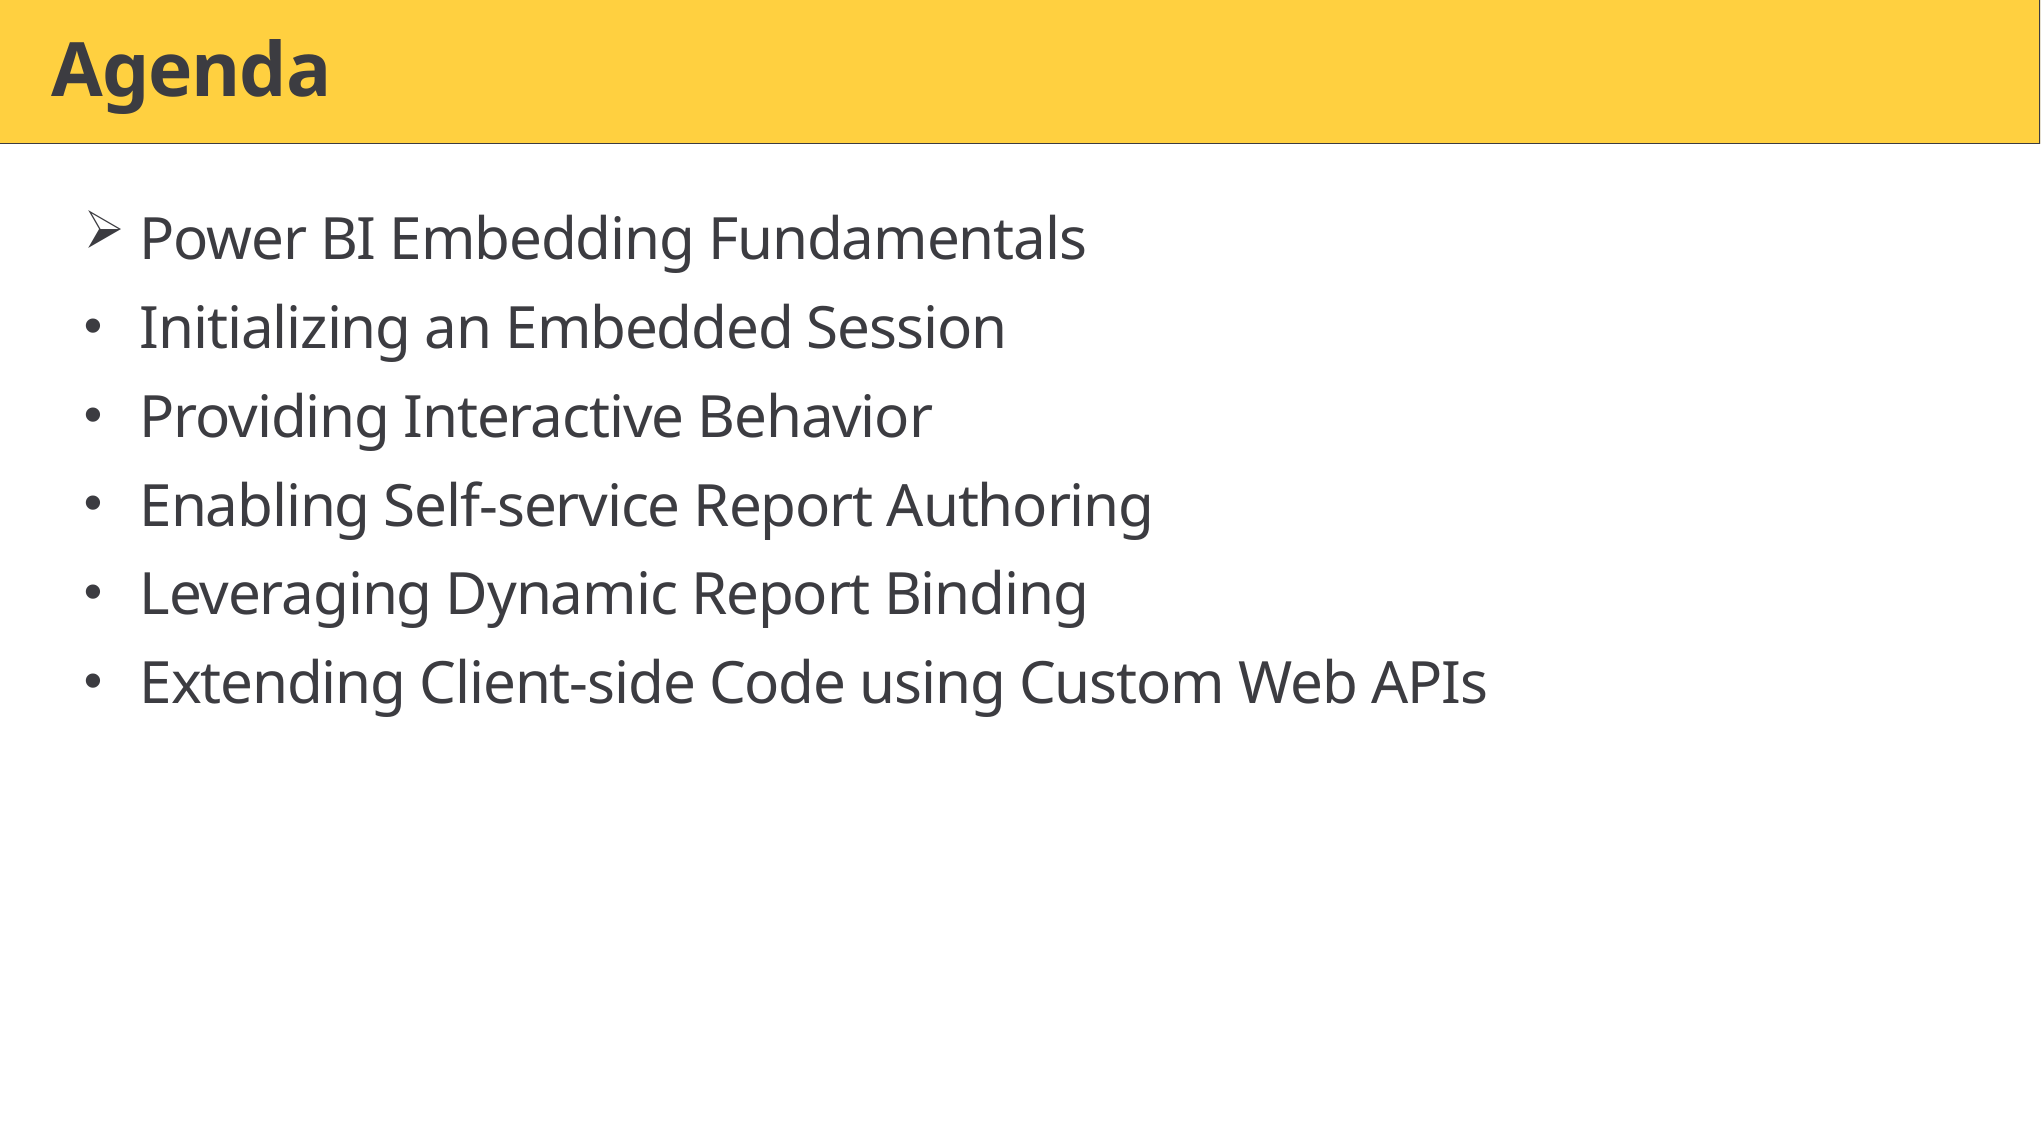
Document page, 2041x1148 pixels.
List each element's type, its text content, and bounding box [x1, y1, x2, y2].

title Agenda [51, 31, 1988, 113]
list Power BI Embedding Fundamentals Initializing an Embedded Session Providing Interactive Behavior Enabling Self-service Report Authoring Leveraging Dynamic Report Binding Extending Client-side Code using Custom Web APIs [83, 201, 1988, 721]
